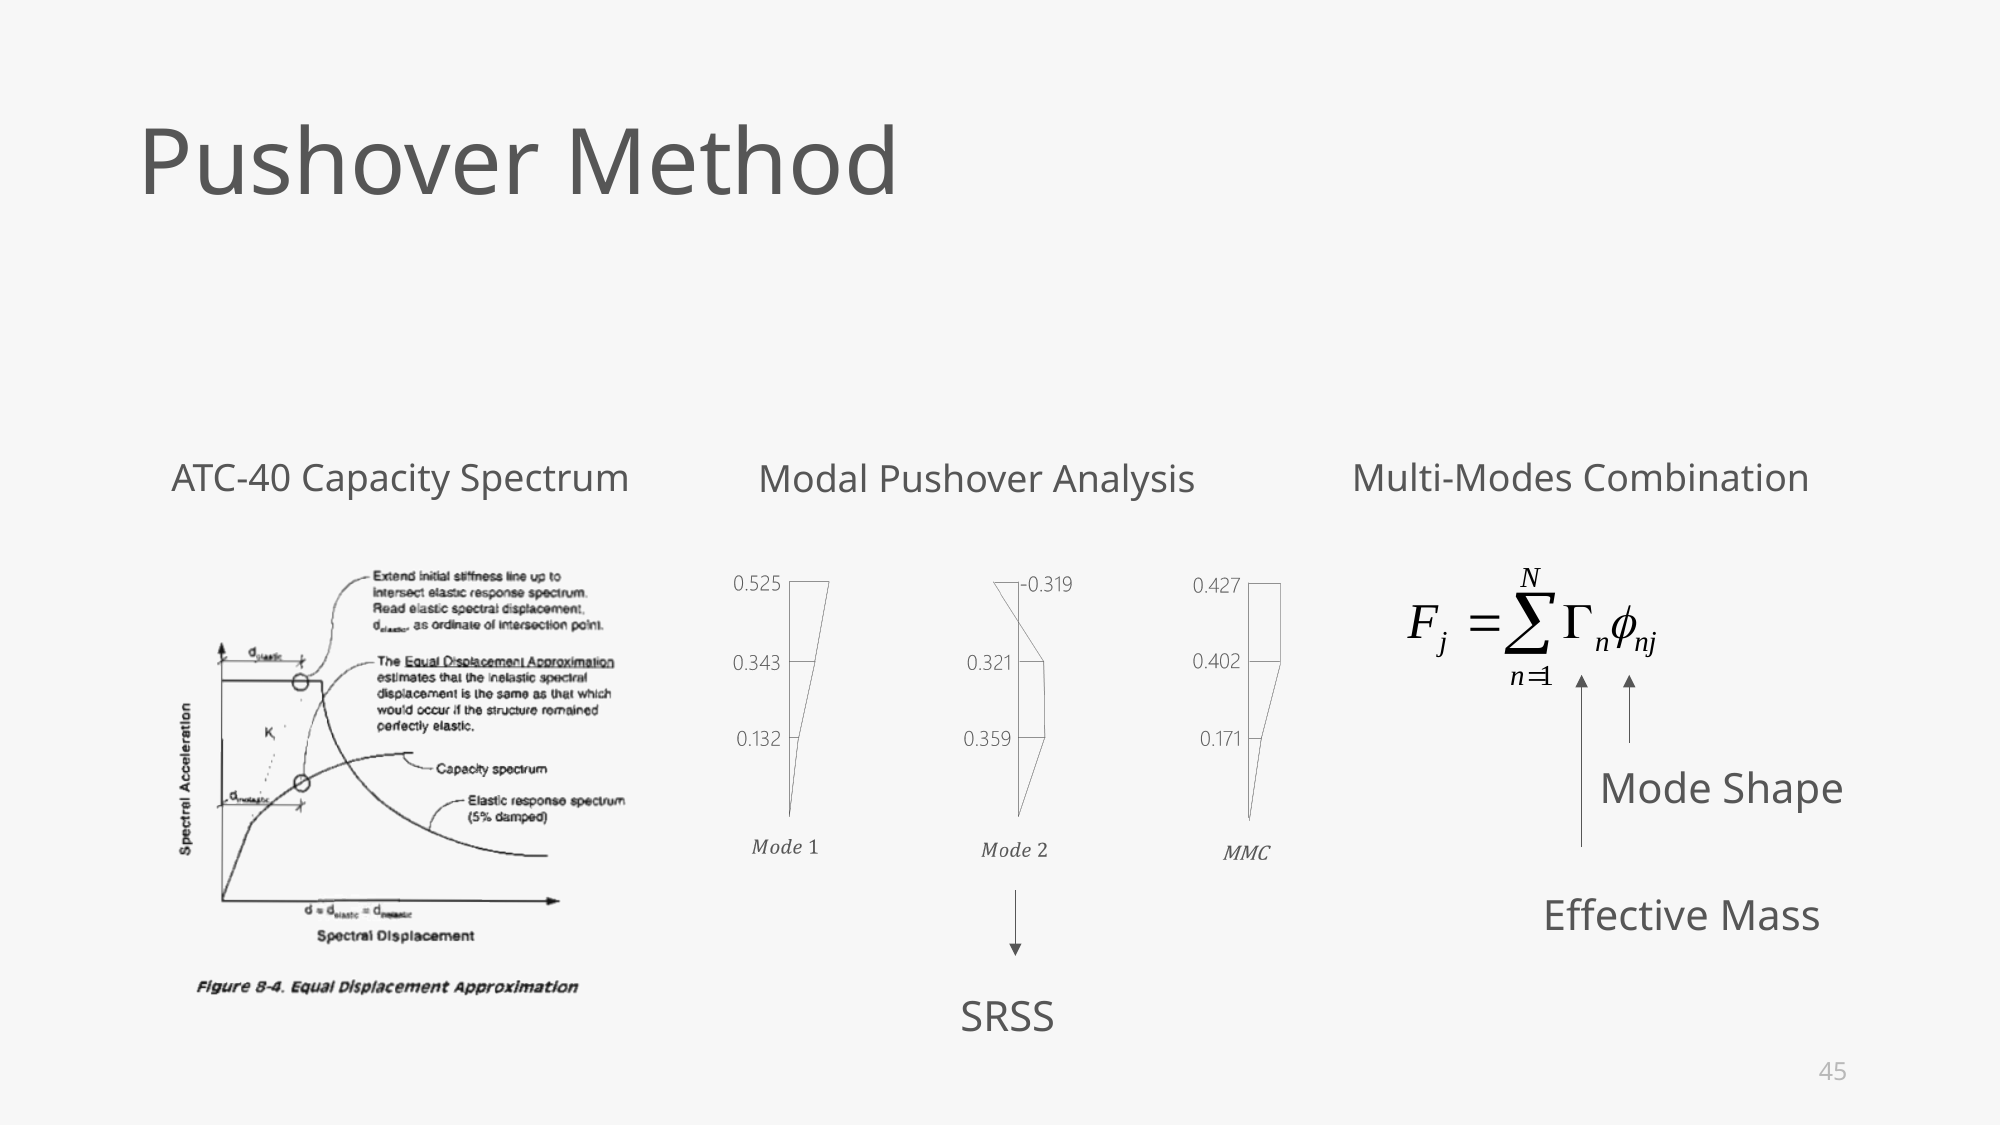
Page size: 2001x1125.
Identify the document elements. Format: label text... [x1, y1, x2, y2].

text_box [1402, 561, 1667, 691]
text_box ATC-40 Capacity Spectrum [156, 446, 645, 507]
text_box Effective Mass [1542, 871, 1836, 946]
list Pushover Method [137, 108, 1136, 224]
picture [173, 564, 631, 1002]
slide_number 45 [1412, 1042, 1863, 1103]
text_box Modal Pushover Analysis [743, 447, 1211, 507]
picture [720, 564, 1281, 877]
text_box Mode Shape [1599, 744, 1859, 820]
text_box SRSS [960, 972, 1071, 1048]
text_box Multi-Modes Combination [1337, 446, 1836, 507]
